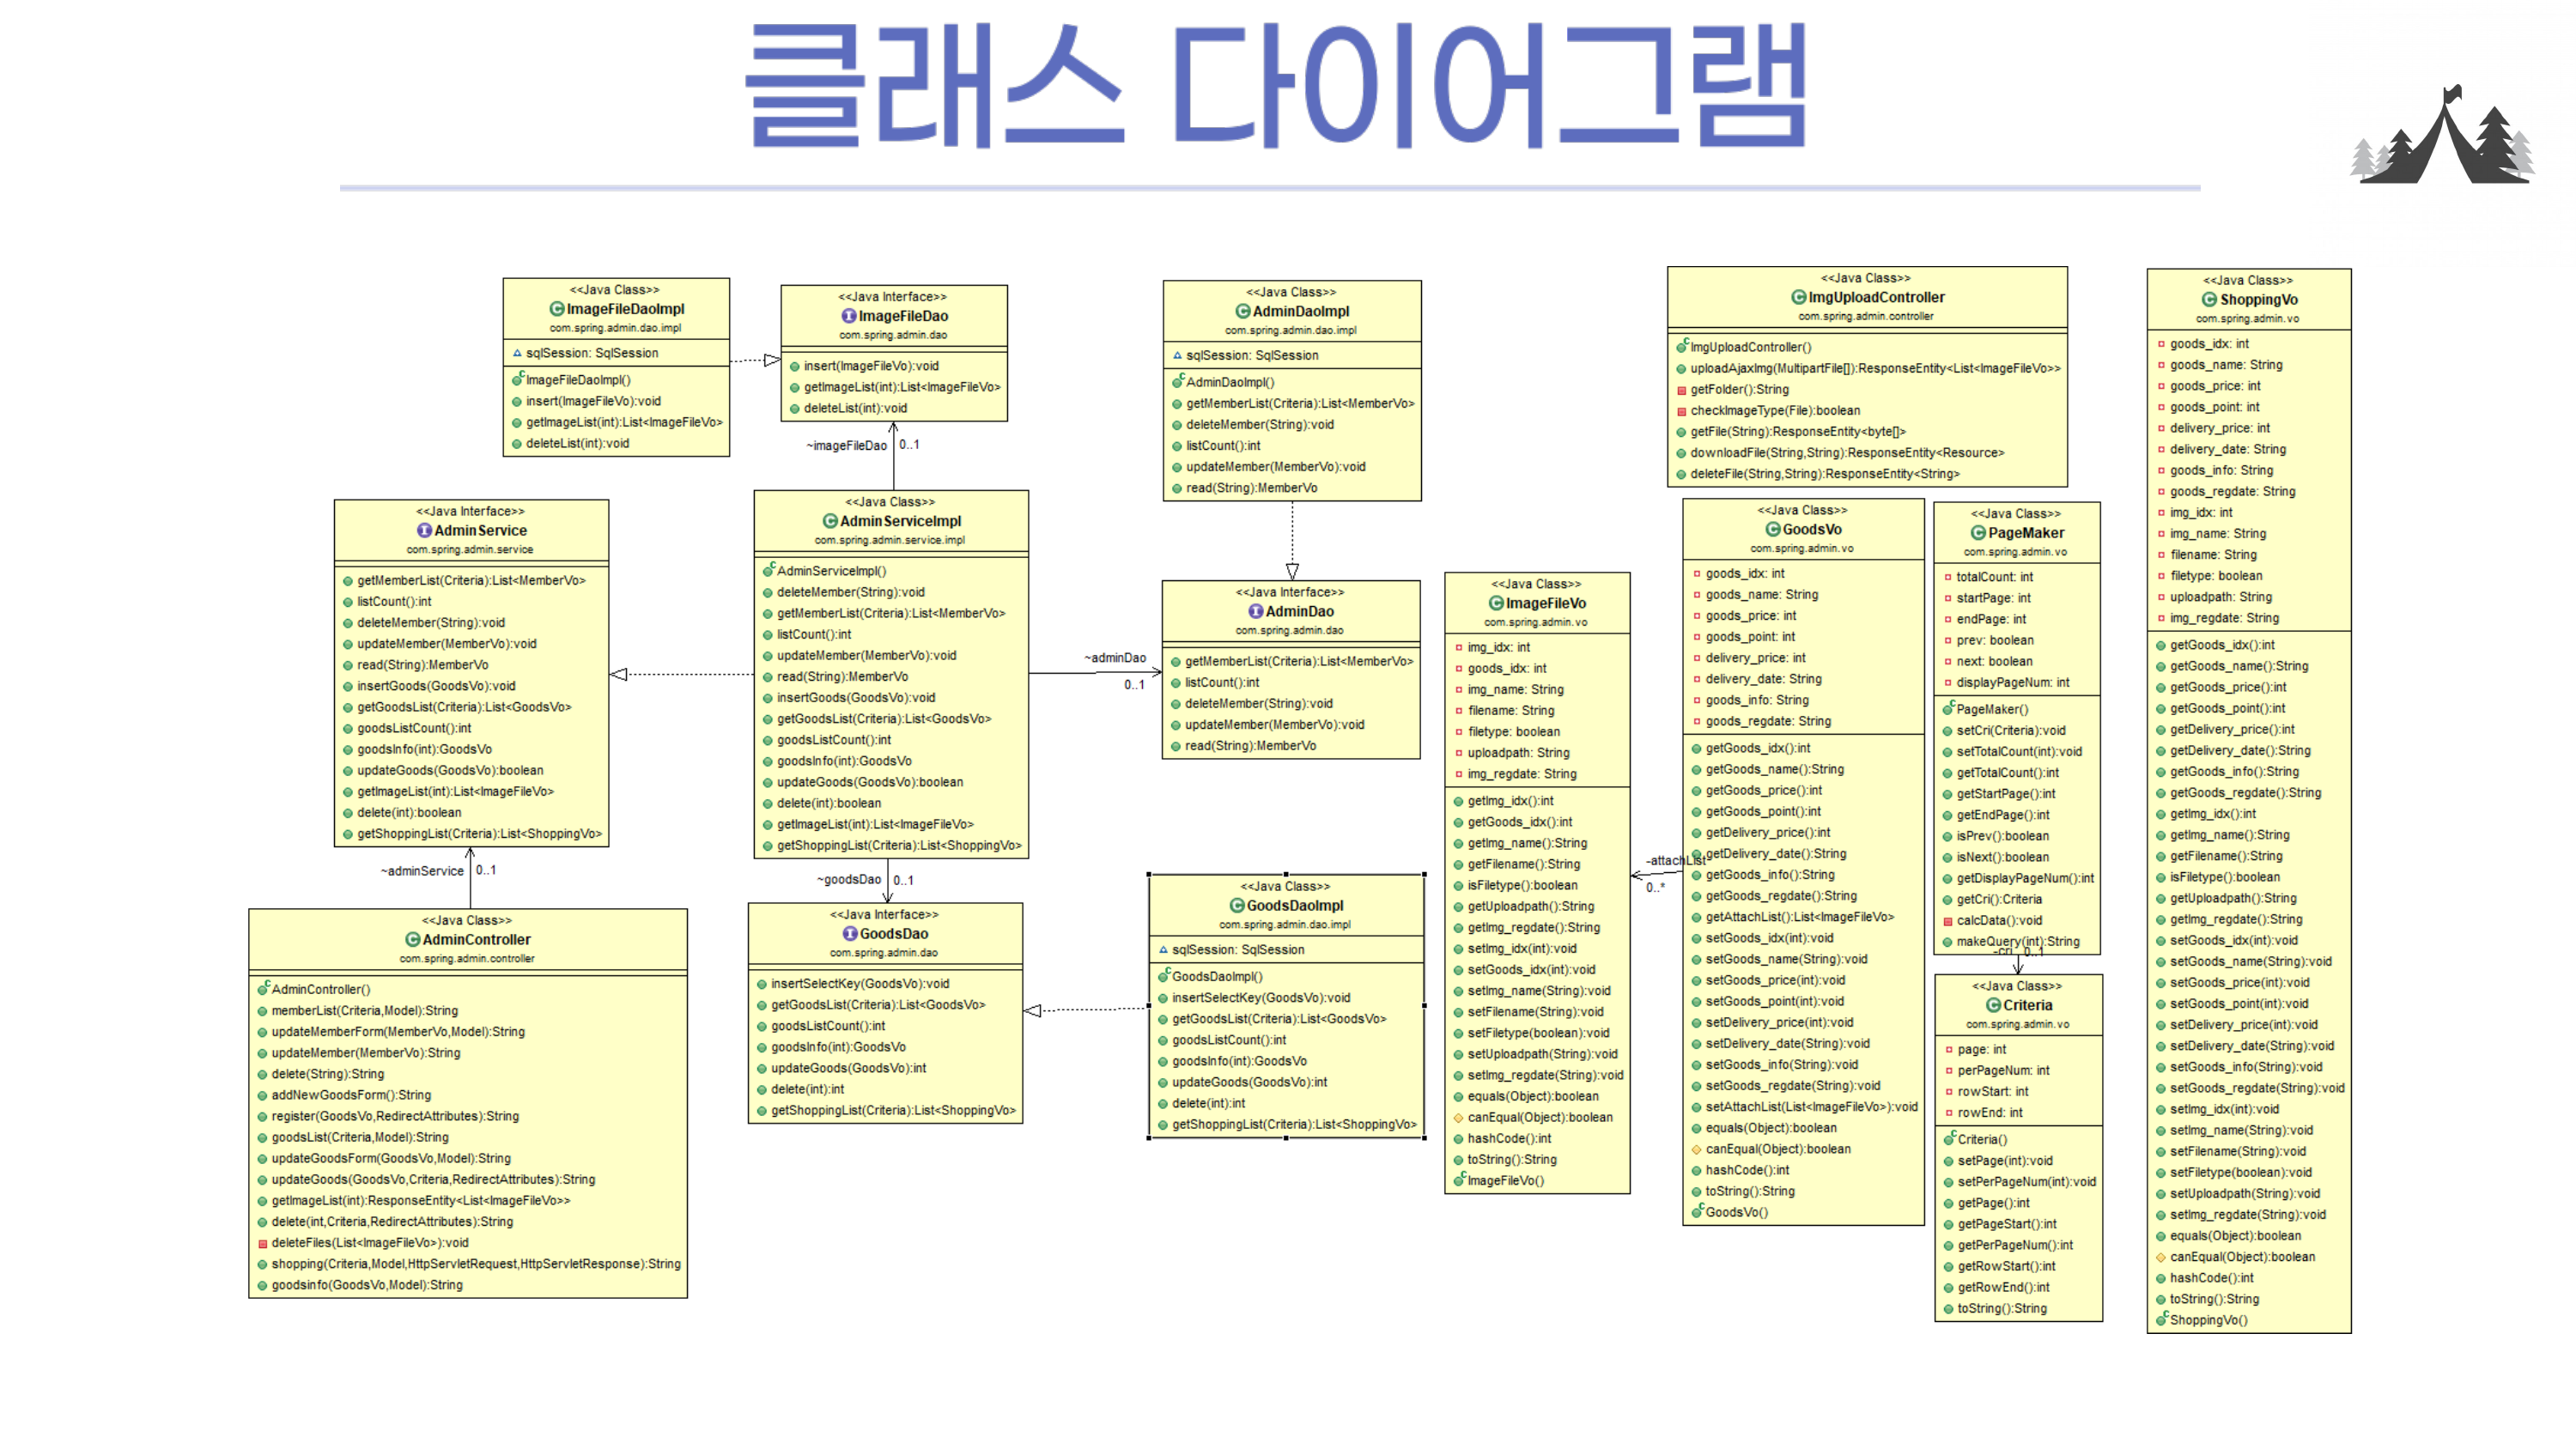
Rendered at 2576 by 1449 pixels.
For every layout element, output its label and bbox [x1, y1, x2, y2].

text_box [1874, 180, 2202, 197]
text_box [340, 180, 695, 197]
picture [699, 0, 1871, 216]
picture [212, 0, 2576, 1335]
